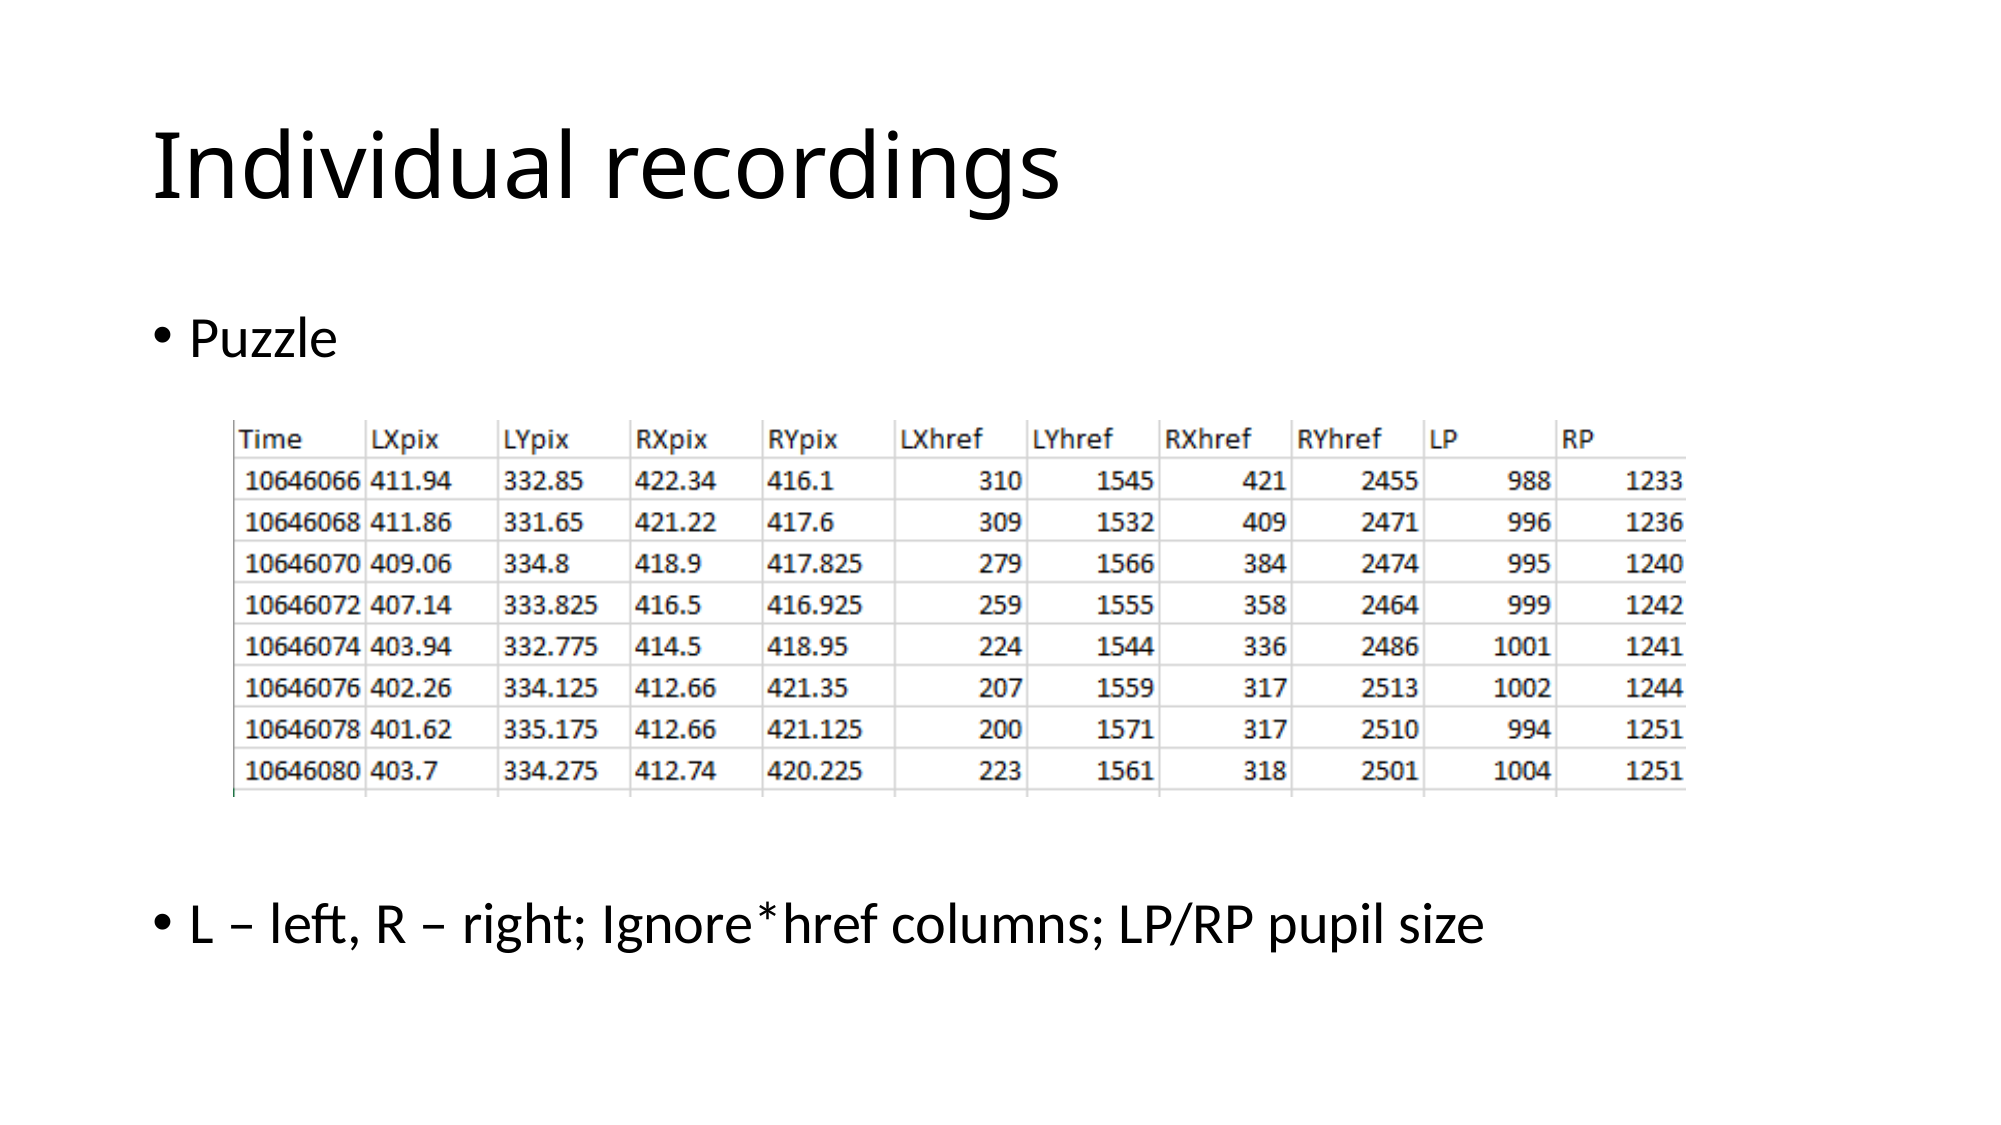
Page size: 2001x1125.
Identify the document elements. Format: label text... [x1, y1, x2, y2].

list Puzzle L – left, R – right; Ignore*href columns; LP/RP pupil size [137, 299, 1863, 1014]
title Individual recordings [137, 59, 1863, 278]
picture [233, 420, 1686, 797]
